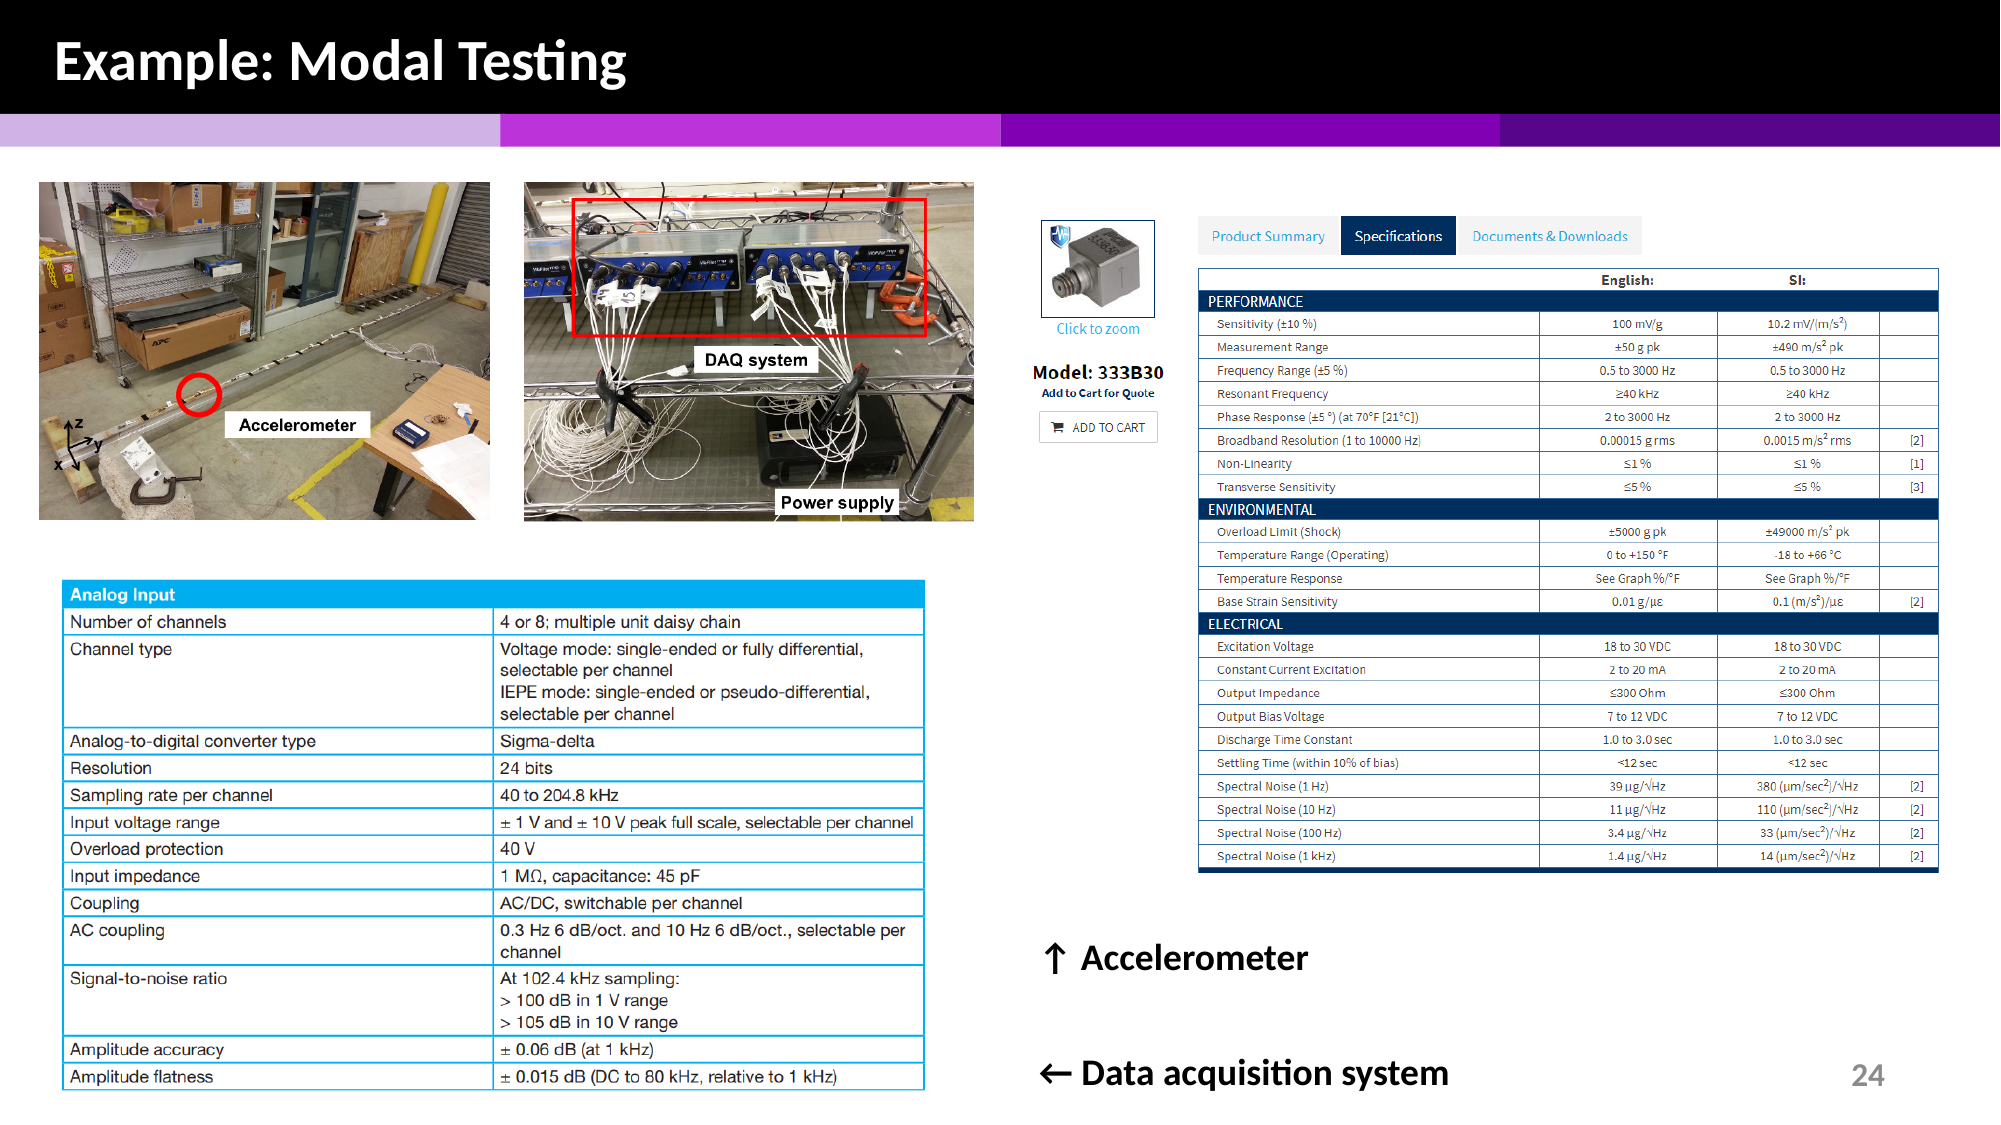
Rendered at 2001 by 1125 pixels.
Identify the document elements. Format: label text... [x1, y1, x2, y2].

picture [39, 182, 490, 521]
list Example: Modal Testing [39, 1, 1964, 114]
text_box ↑ Accelerometer [1023, 926, 1325, 986]
text_box ← Data acquisition system [1024, 1040, 1466, 1100]
picture [523, 182, 975, 523]
picture [1022, 199, 1940, 873]
picture [51, 565, 940, 1104]
